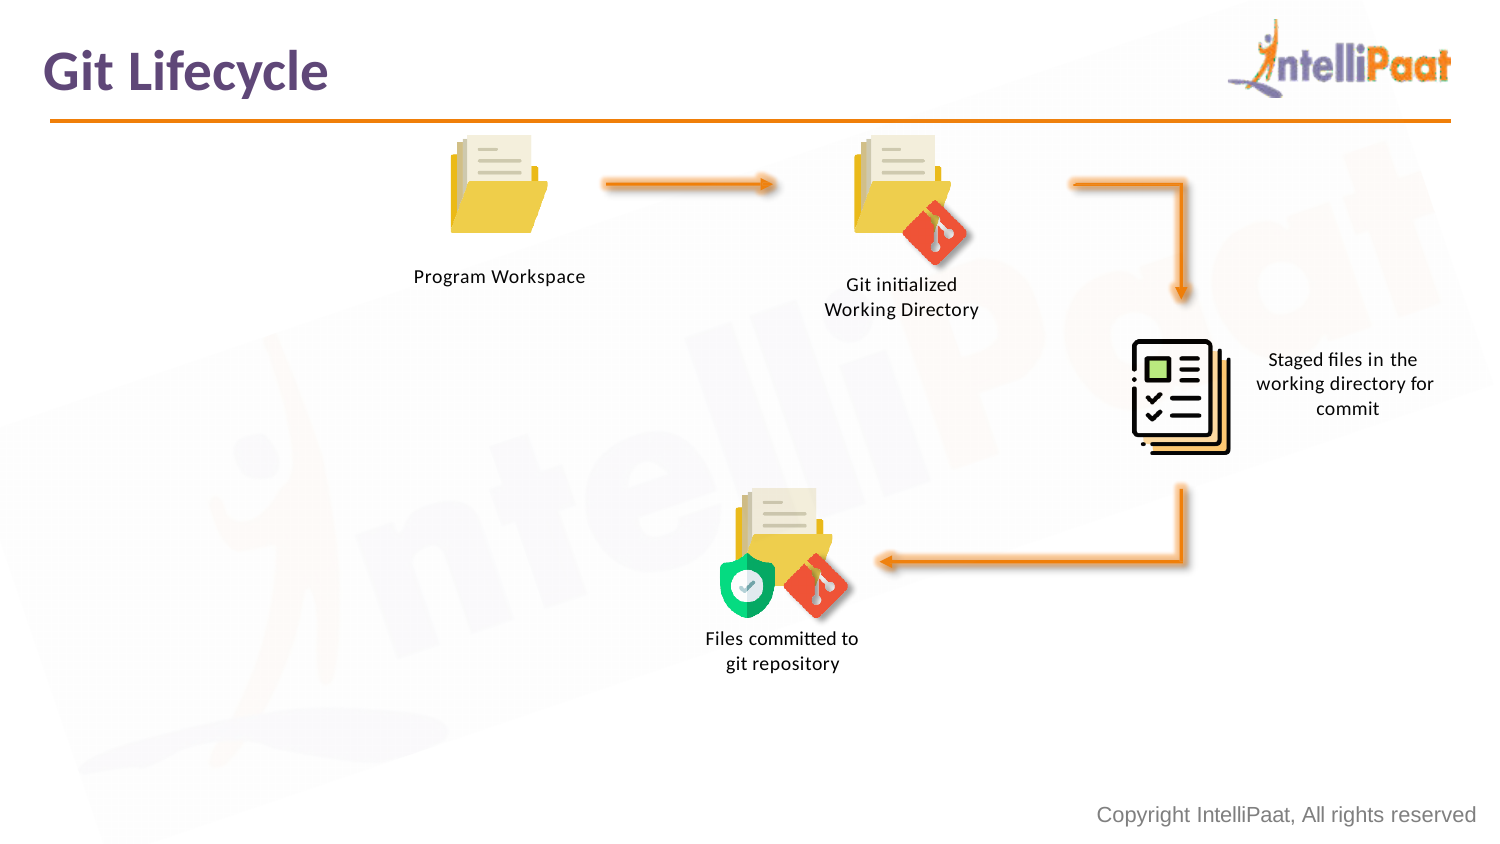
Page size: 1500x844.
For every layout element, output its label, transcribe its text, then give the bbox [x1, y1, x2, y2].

footer Copyright IntelliPaat, All rights reserved [1094, 801, 1485, 844]
text_box [0, 0, 1494, 844]
